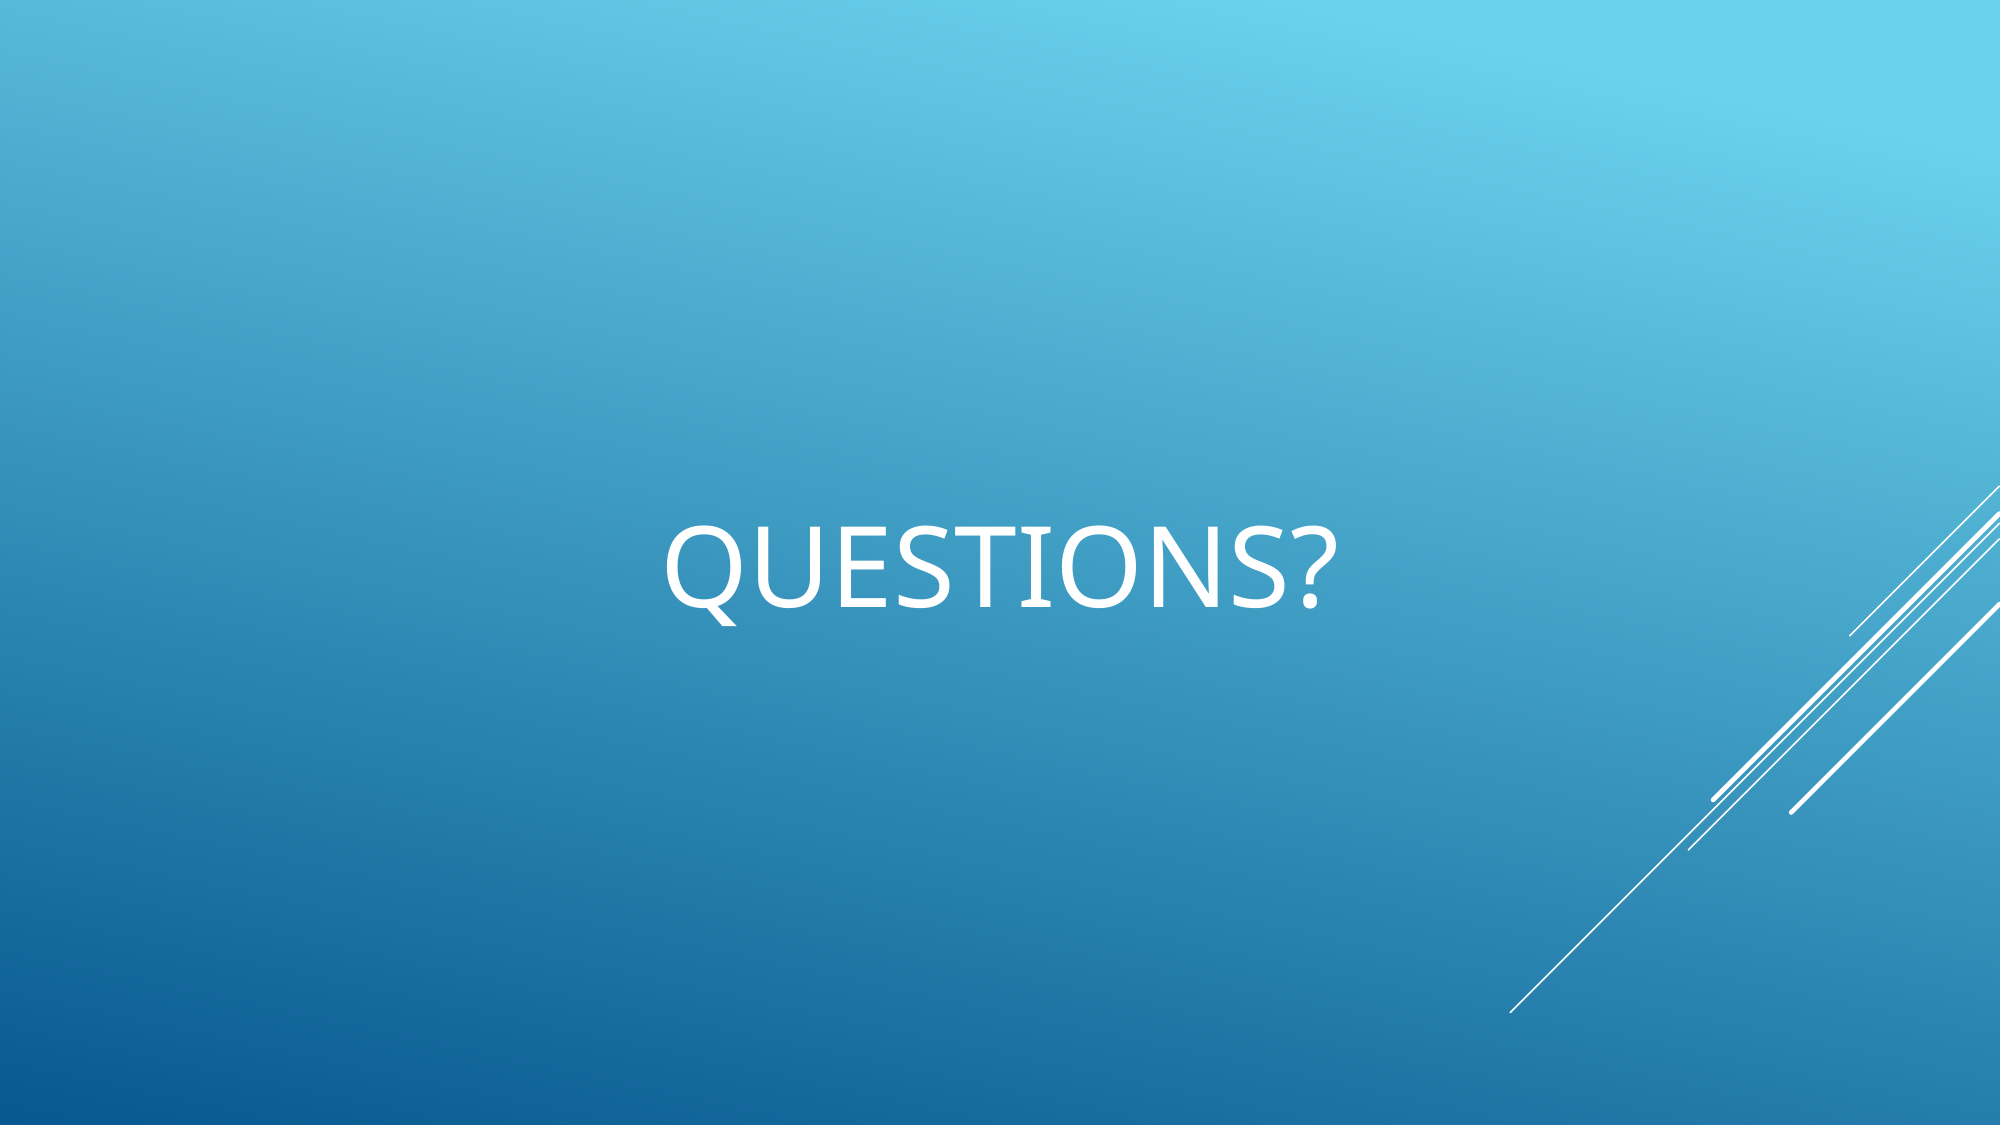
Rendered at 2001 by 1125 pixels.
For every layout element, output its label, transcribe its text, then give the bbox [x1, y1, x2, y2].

title Questions? [97, 438, 1903, 687]
